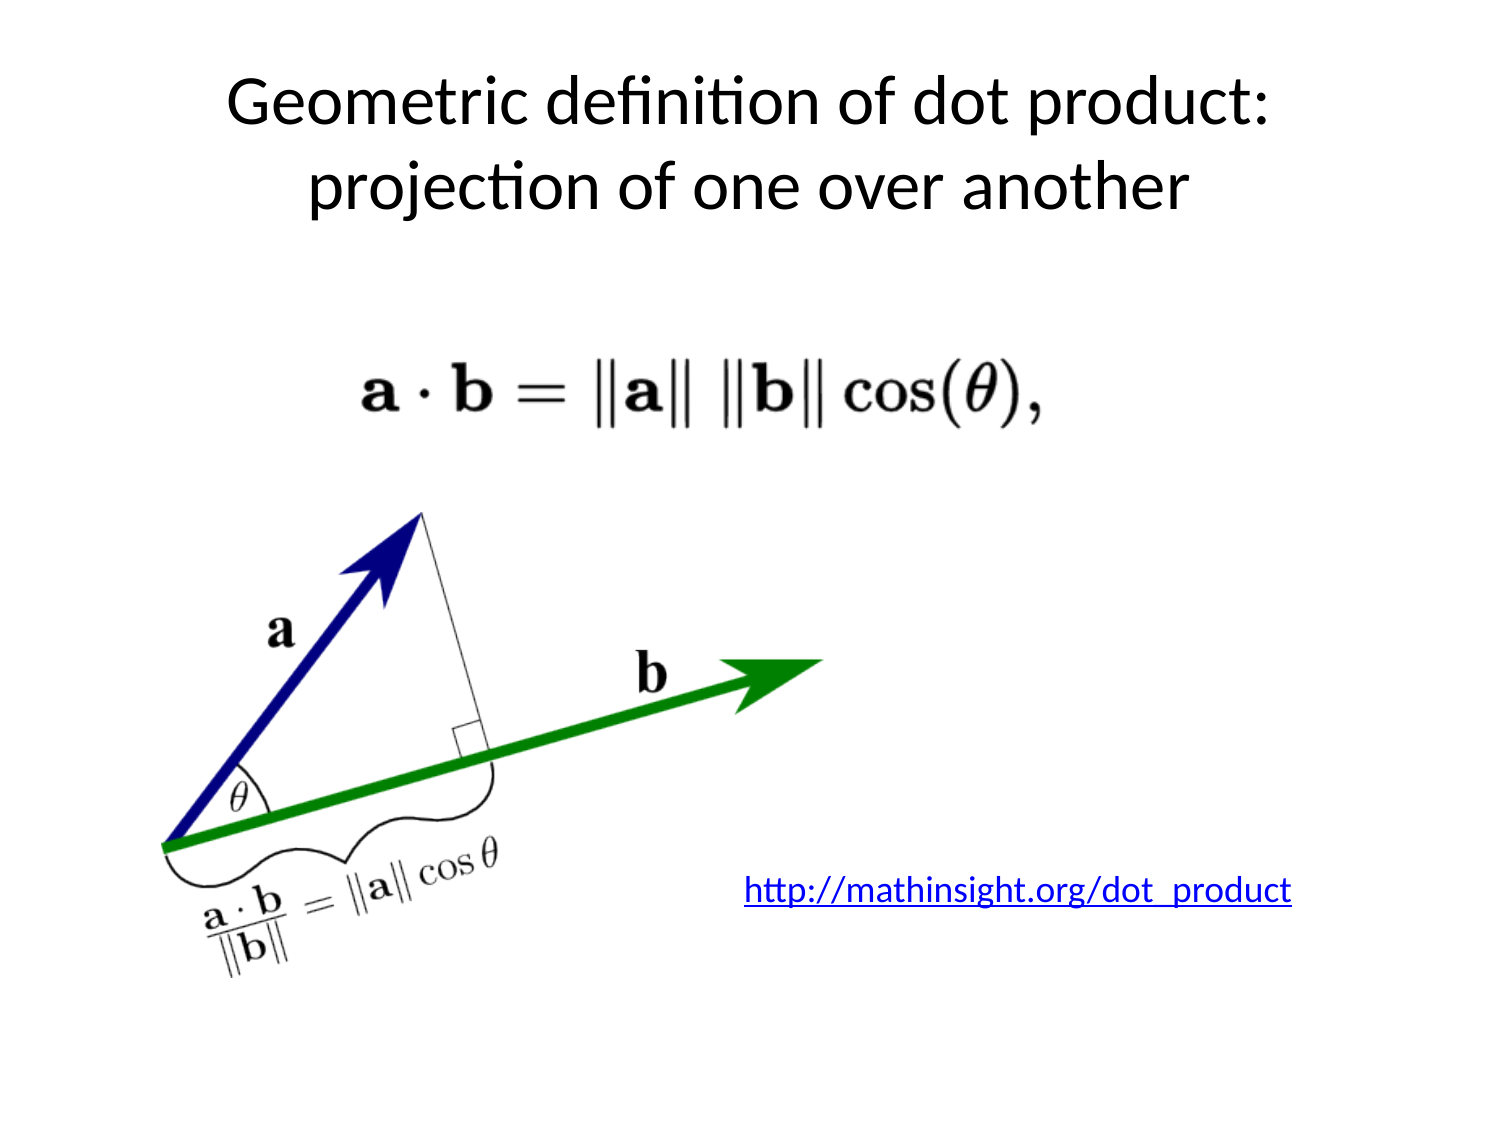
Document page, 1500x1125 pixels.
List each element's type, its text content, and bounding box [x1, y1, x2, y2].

title Geometric definition of dot product: projection of one over another [75, 45, 1425, 233]
picture [161, 512, 824, 978]
text_box http://mathinsight.org/dot_product [829, 857, 1308, 963]
picture [344, 314, 1140, 479]
